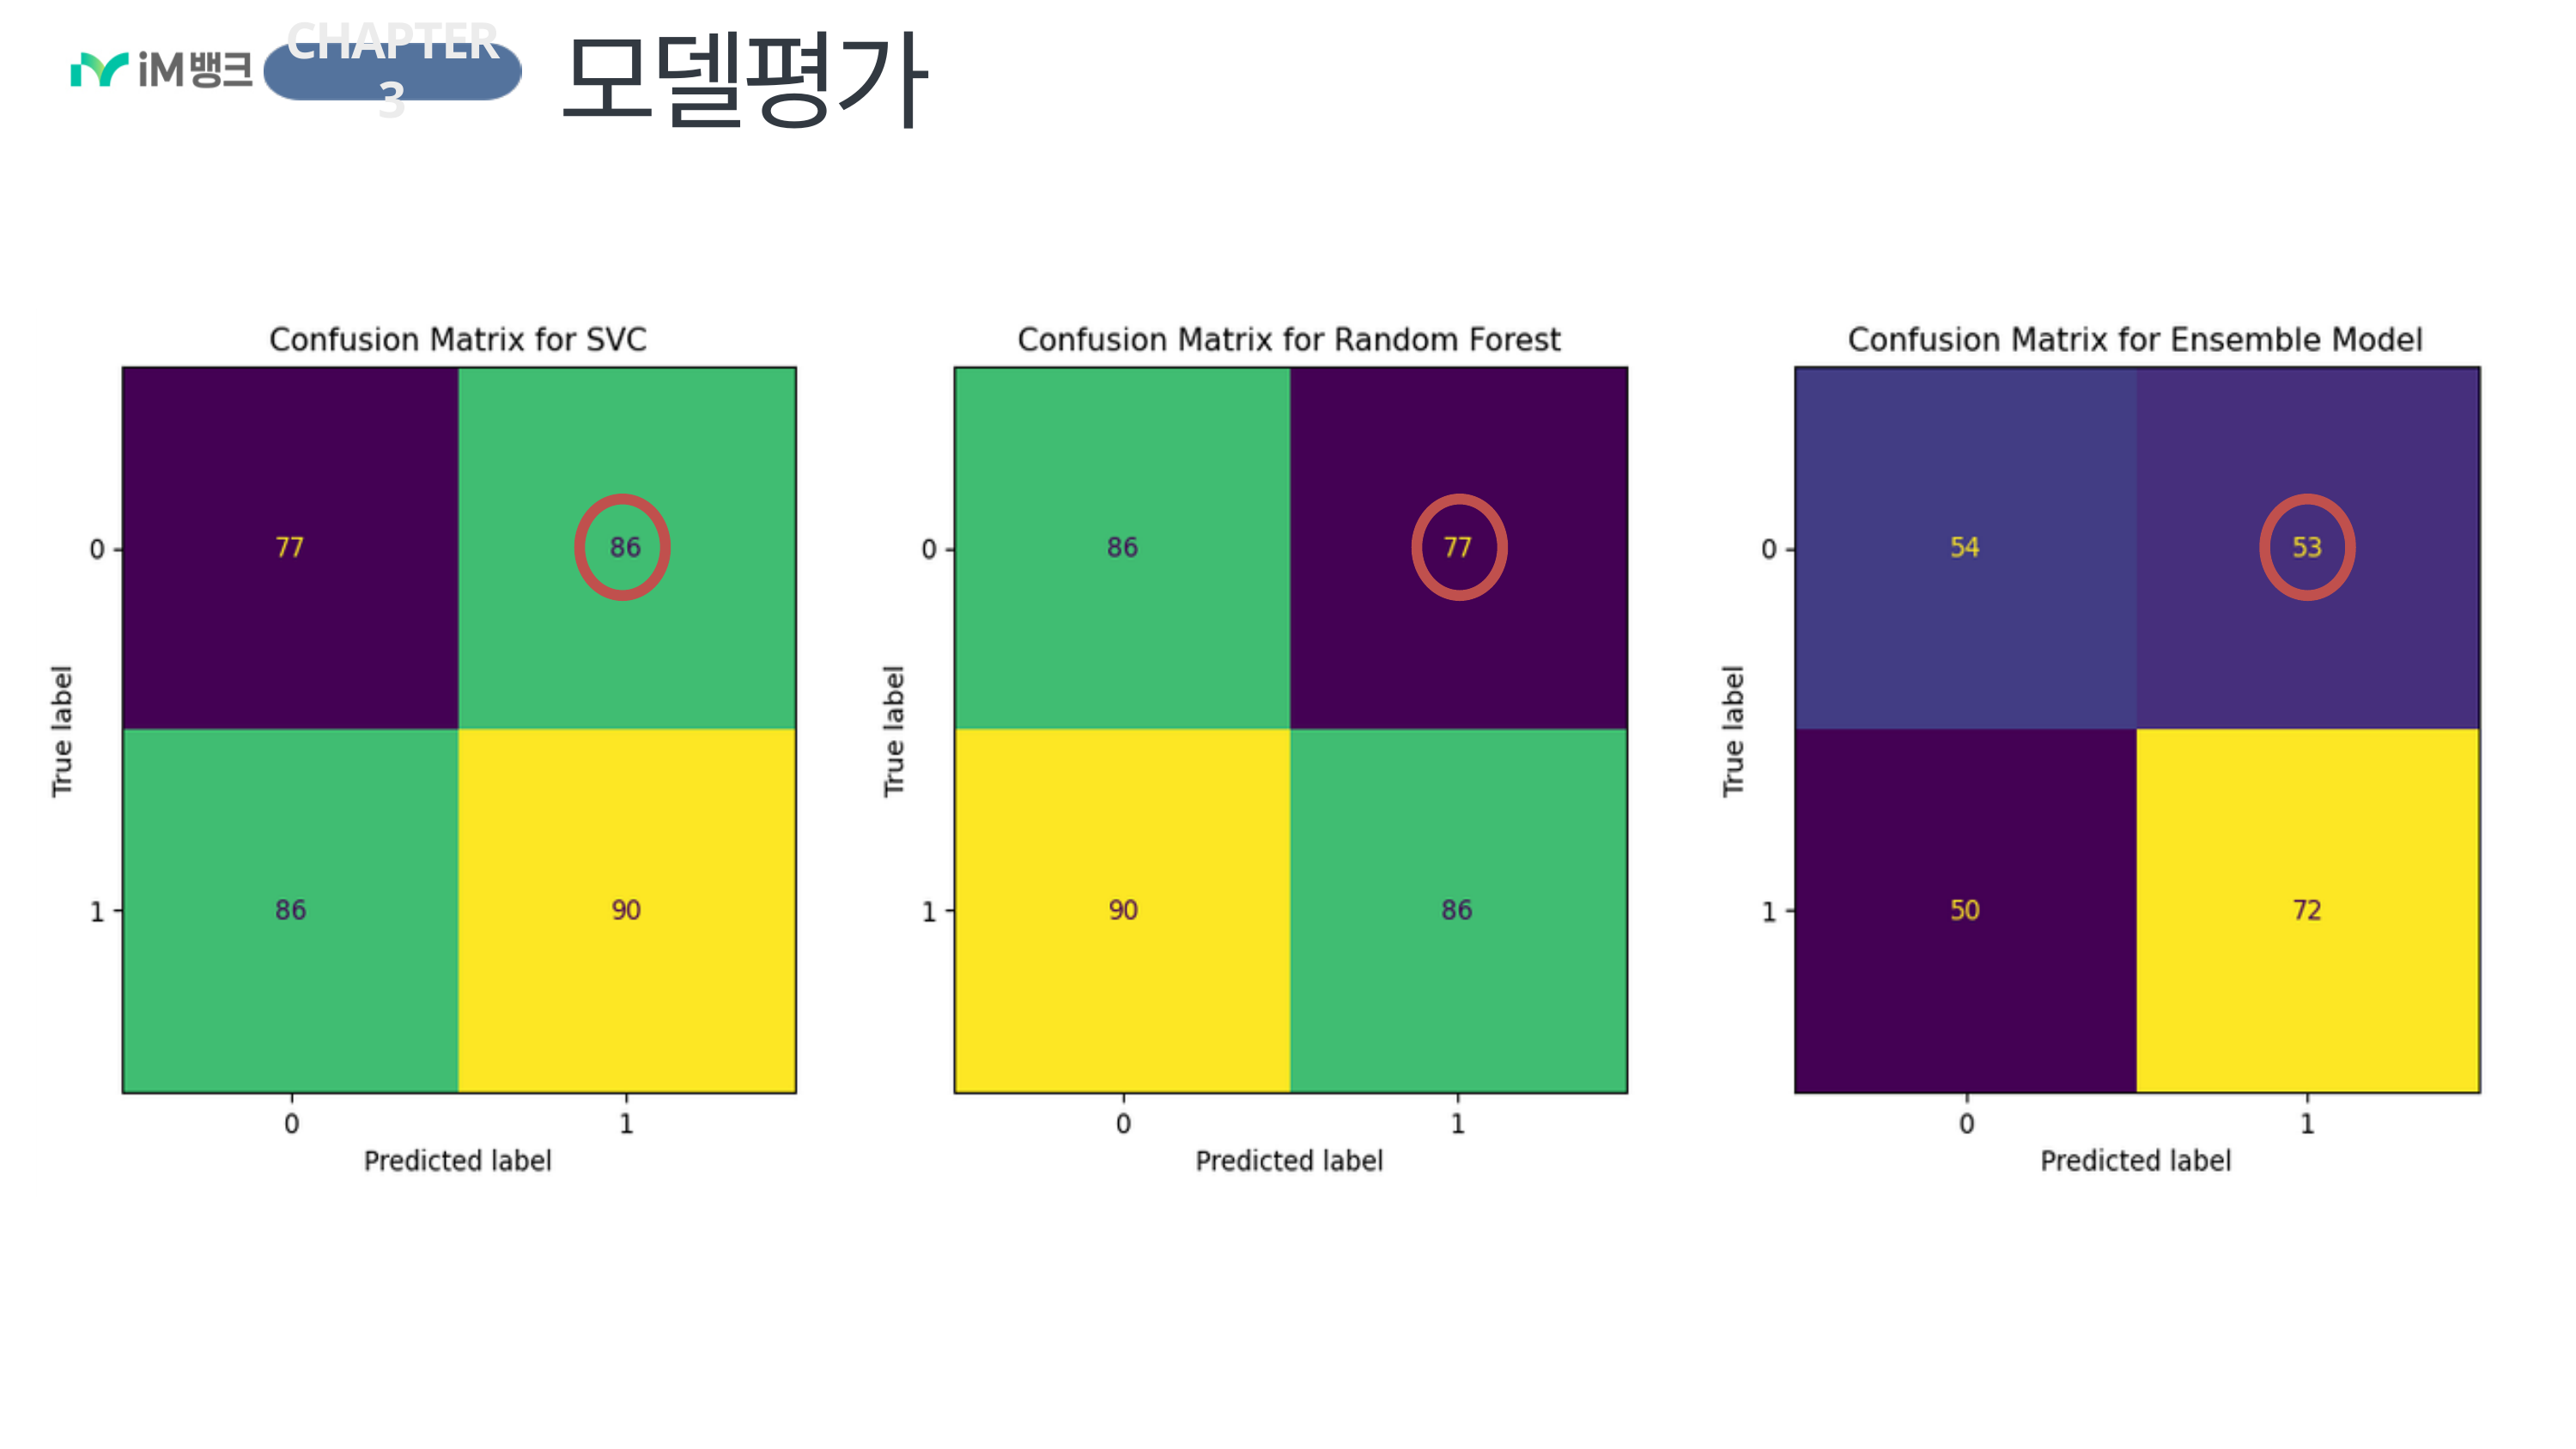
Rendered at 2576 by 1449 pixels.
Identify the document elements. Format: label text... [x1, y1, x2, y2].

picture [264, 43, 523, 100]
picture [1706, 308, 2508, 1197]
picture [28, 308, 809, 1197]
picture [64, 39, 260, 100]
text_box 모델평가 [37, 12, 1453, 152]
picture [867, 308, 1648, 1197]
